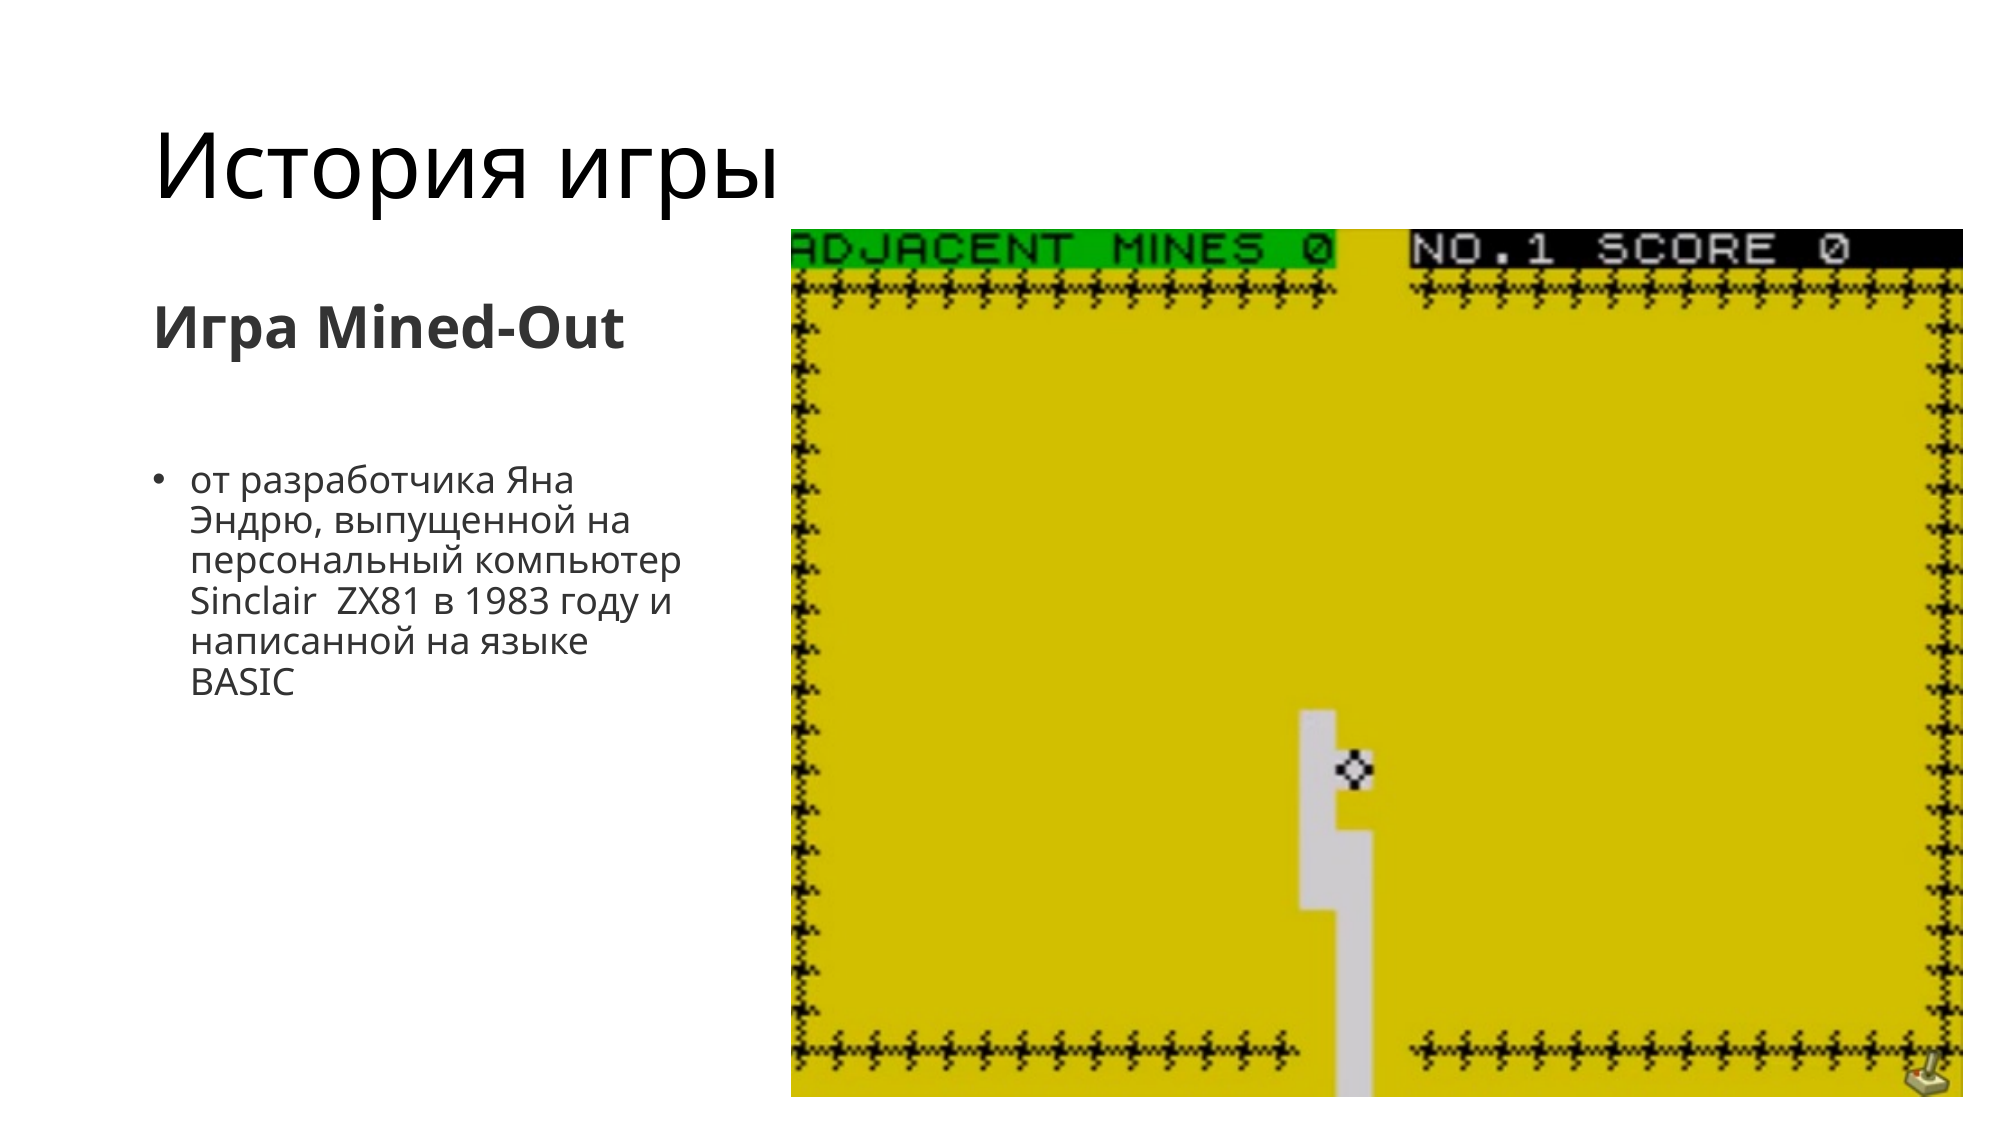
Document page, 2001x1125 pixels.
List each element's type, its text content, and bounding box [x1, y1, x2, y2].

picture [791, 229, 1963, 1097]
text_box Игра Mined-Out [137, 282, 791, 368]
title История игры [137, 59, 1863, 278]
list от разработчика Яна Эндрю, выпущенной на персональный компьютер Sinclair ZX81 в 1983 году и написанной на языке BASIC [137, 453, 720, 1014]
